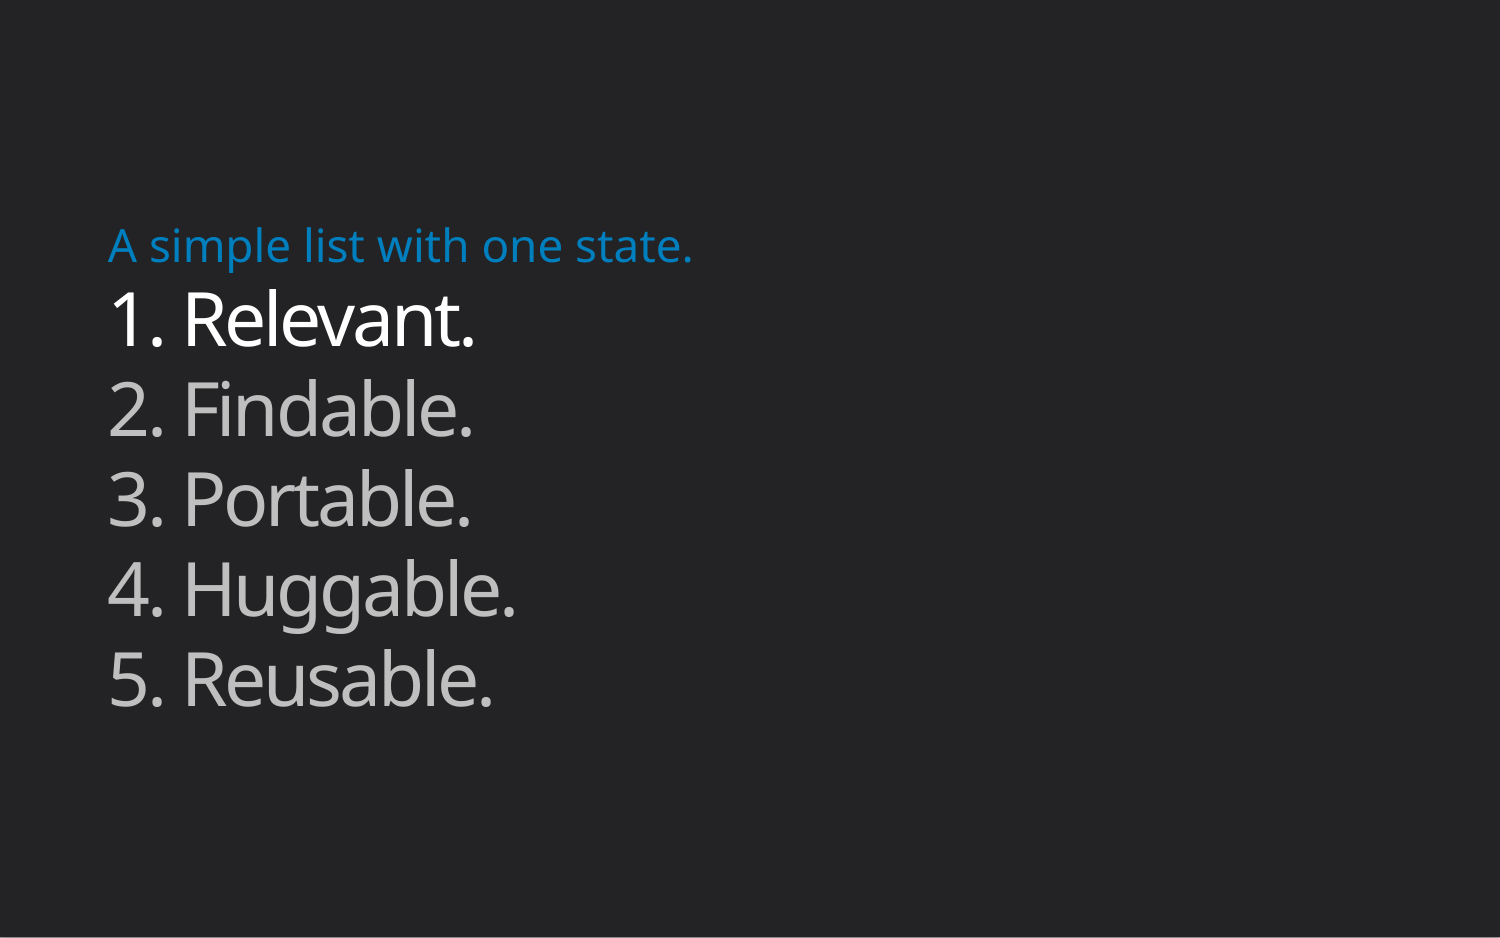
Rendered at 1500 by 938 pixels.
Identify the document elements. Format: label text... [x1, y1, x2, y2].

text_box A simple list with one state. 1. Relevant. 2. Findable. 3. Portable. 4. Huggable. 5. Reusable. [93, 0, 1444, 938]
